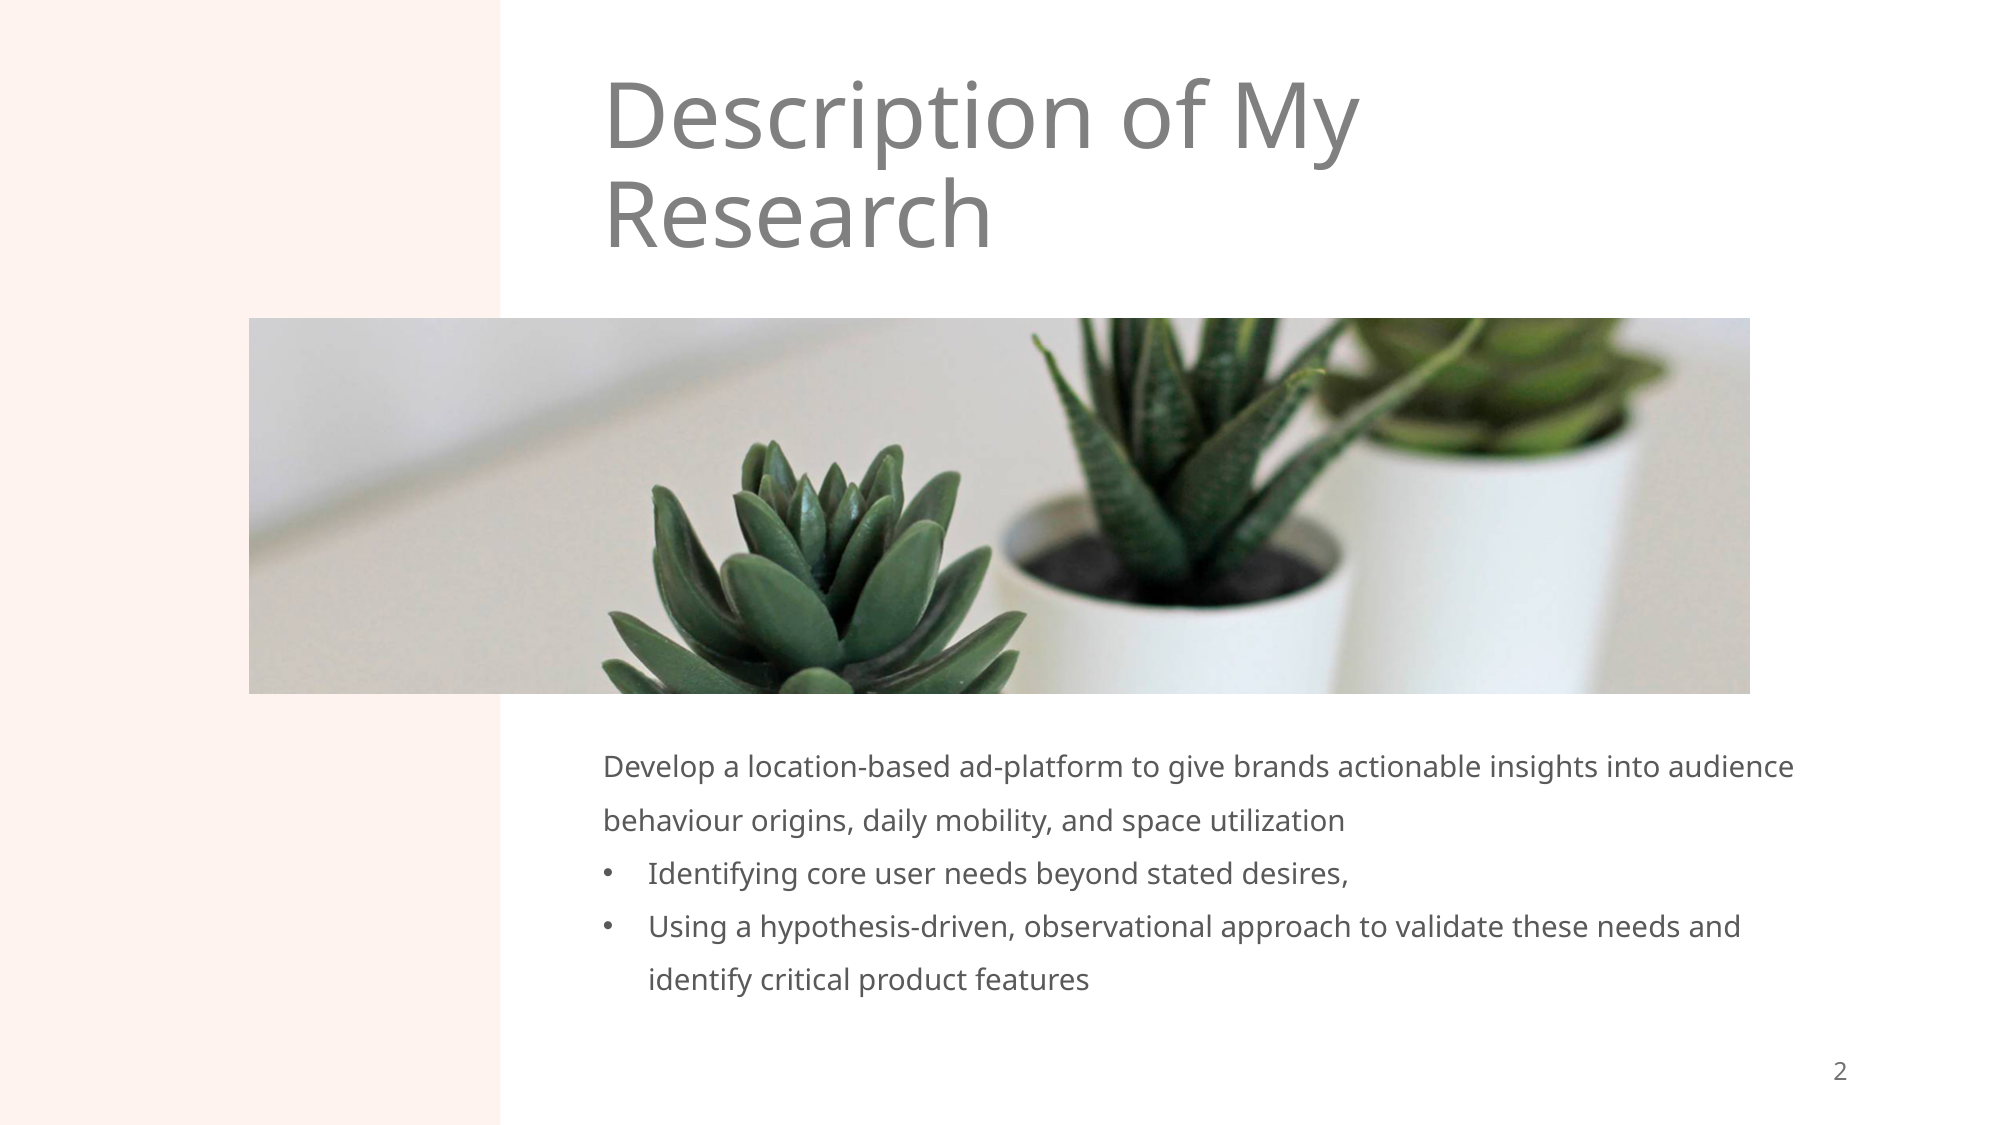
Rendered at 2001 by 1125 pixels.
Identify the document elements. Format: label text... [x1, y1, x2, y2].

title Description of My Research [587, 59, 1783, 278]
list Develop a location-based ad-platform to give brands actionable insights into audience behaviour origins, daily mobility, and space utilization Identifying core user needs beyond stated desires, Using a hypothesis-driven, observational approach to validate these needs and identify critical product features [588, 723, 1818, 1005]
slide_number 2 [1412, 1042, 1863, 1103]
picture [249, 318, 1750, 694]
